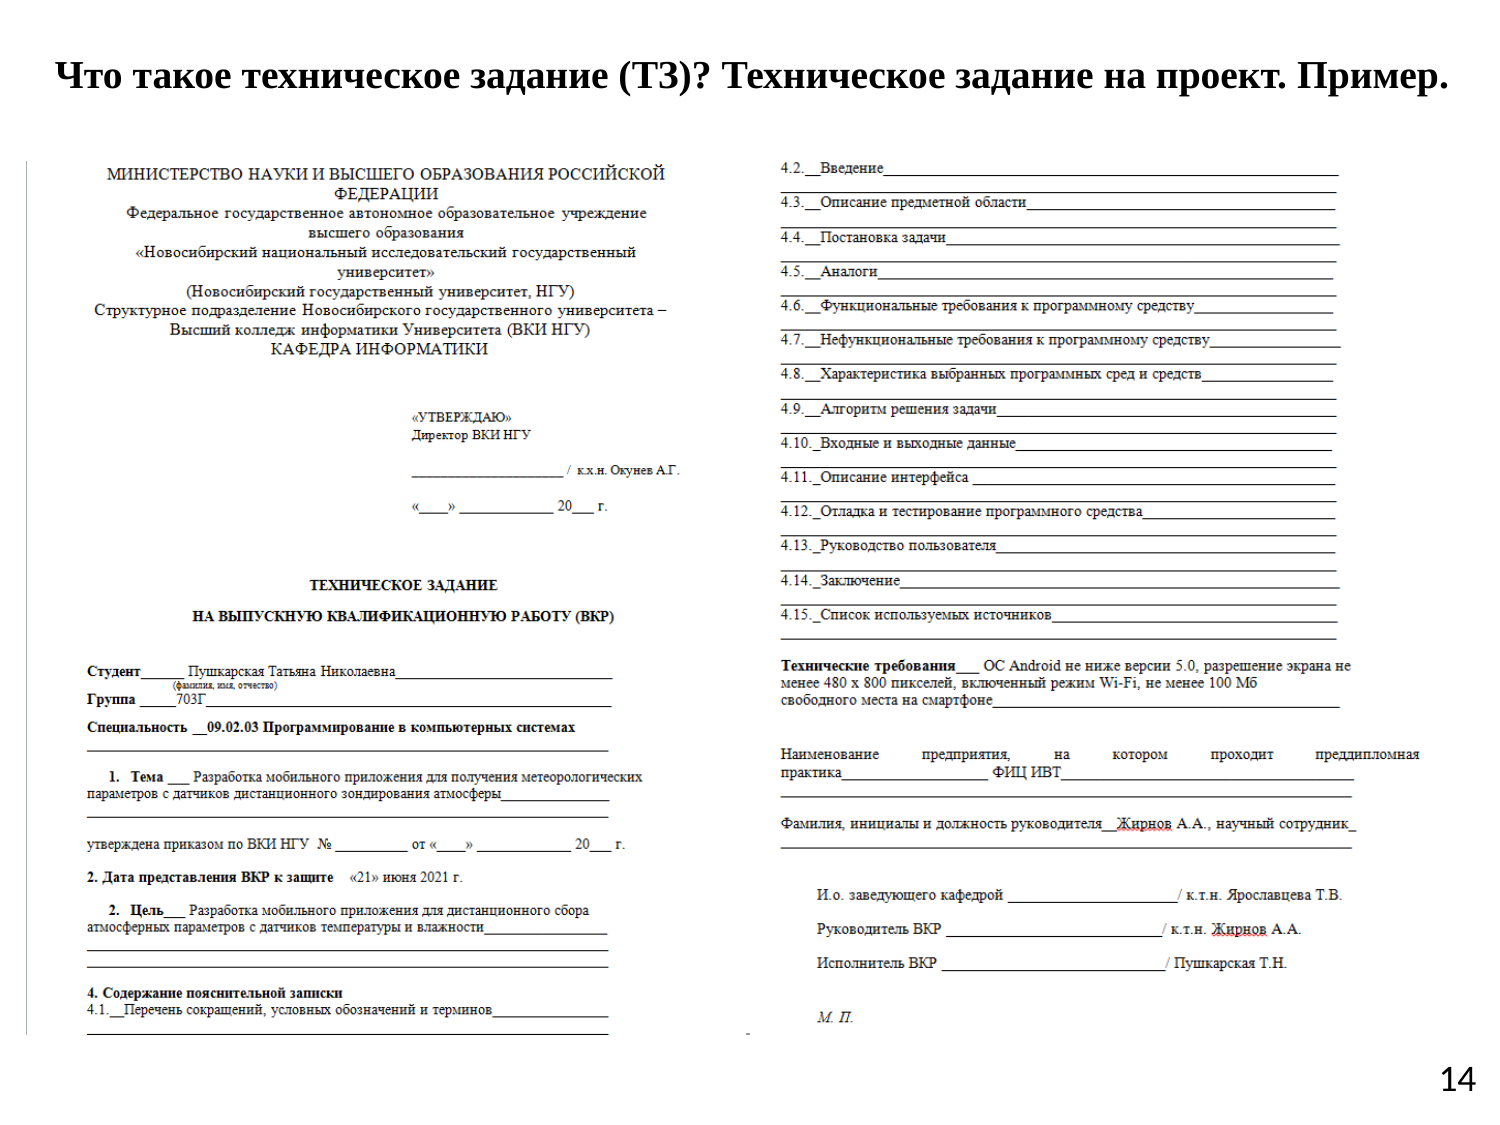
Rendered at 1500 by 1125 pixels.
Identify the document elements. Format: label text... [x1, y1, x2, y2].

text_box 14 [1423, 1046, 1492, 1107]
picture [26, 142, 1483, 1036]
title Что такое техническое задание (ТЗ)? Техническое задание на проект. Пример. [32, 19, 1473, 126]
